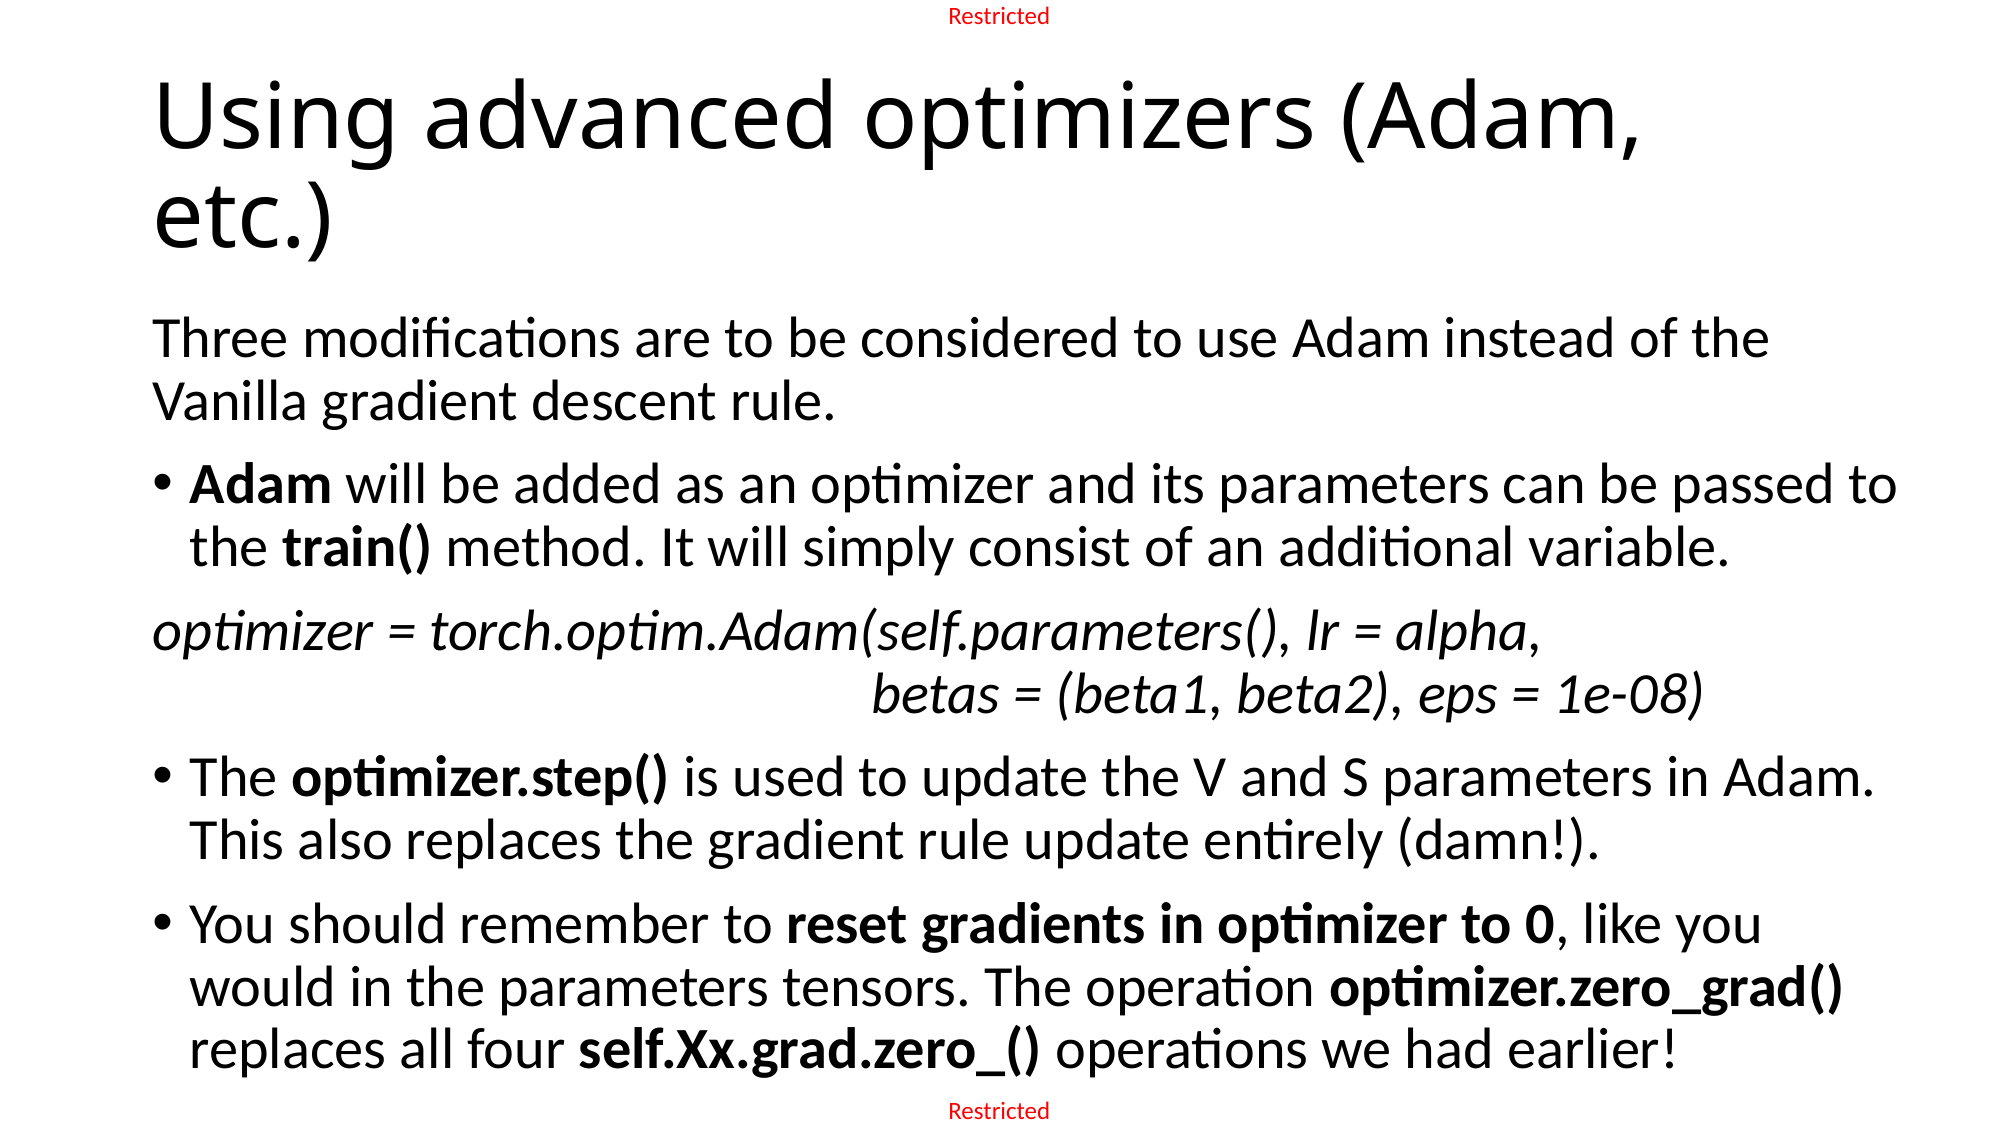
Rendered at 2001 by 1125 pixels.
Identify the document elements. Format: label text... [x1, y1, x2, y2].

list Three modifications are to be considered to use Adam instead of the Vanilla gradient descent rule. Adam will be added as an optimizer and its parameters can be passed to the train() method. It will simply consist of an additional variable. optimizer = torch.optim.Adam(self.parameters(), lr = alpha, betas = (beta1, beta2), eps = 1e-08) The optimizer.step() is used to update the V and S parameters in Adam. This also replaces the gradient rule update entirely (damn!). You should remember to reset gradients in optimizer to 0, like you would in the parameters tensors. The operation optimizer.zero_grad() replaces all four self.Xx.grad.zero_() operations we had earlier! [137, 299, 1930, 1125]
title Using advanced optimizers (Adam, etc.) [137, 59, 1863, 278]
